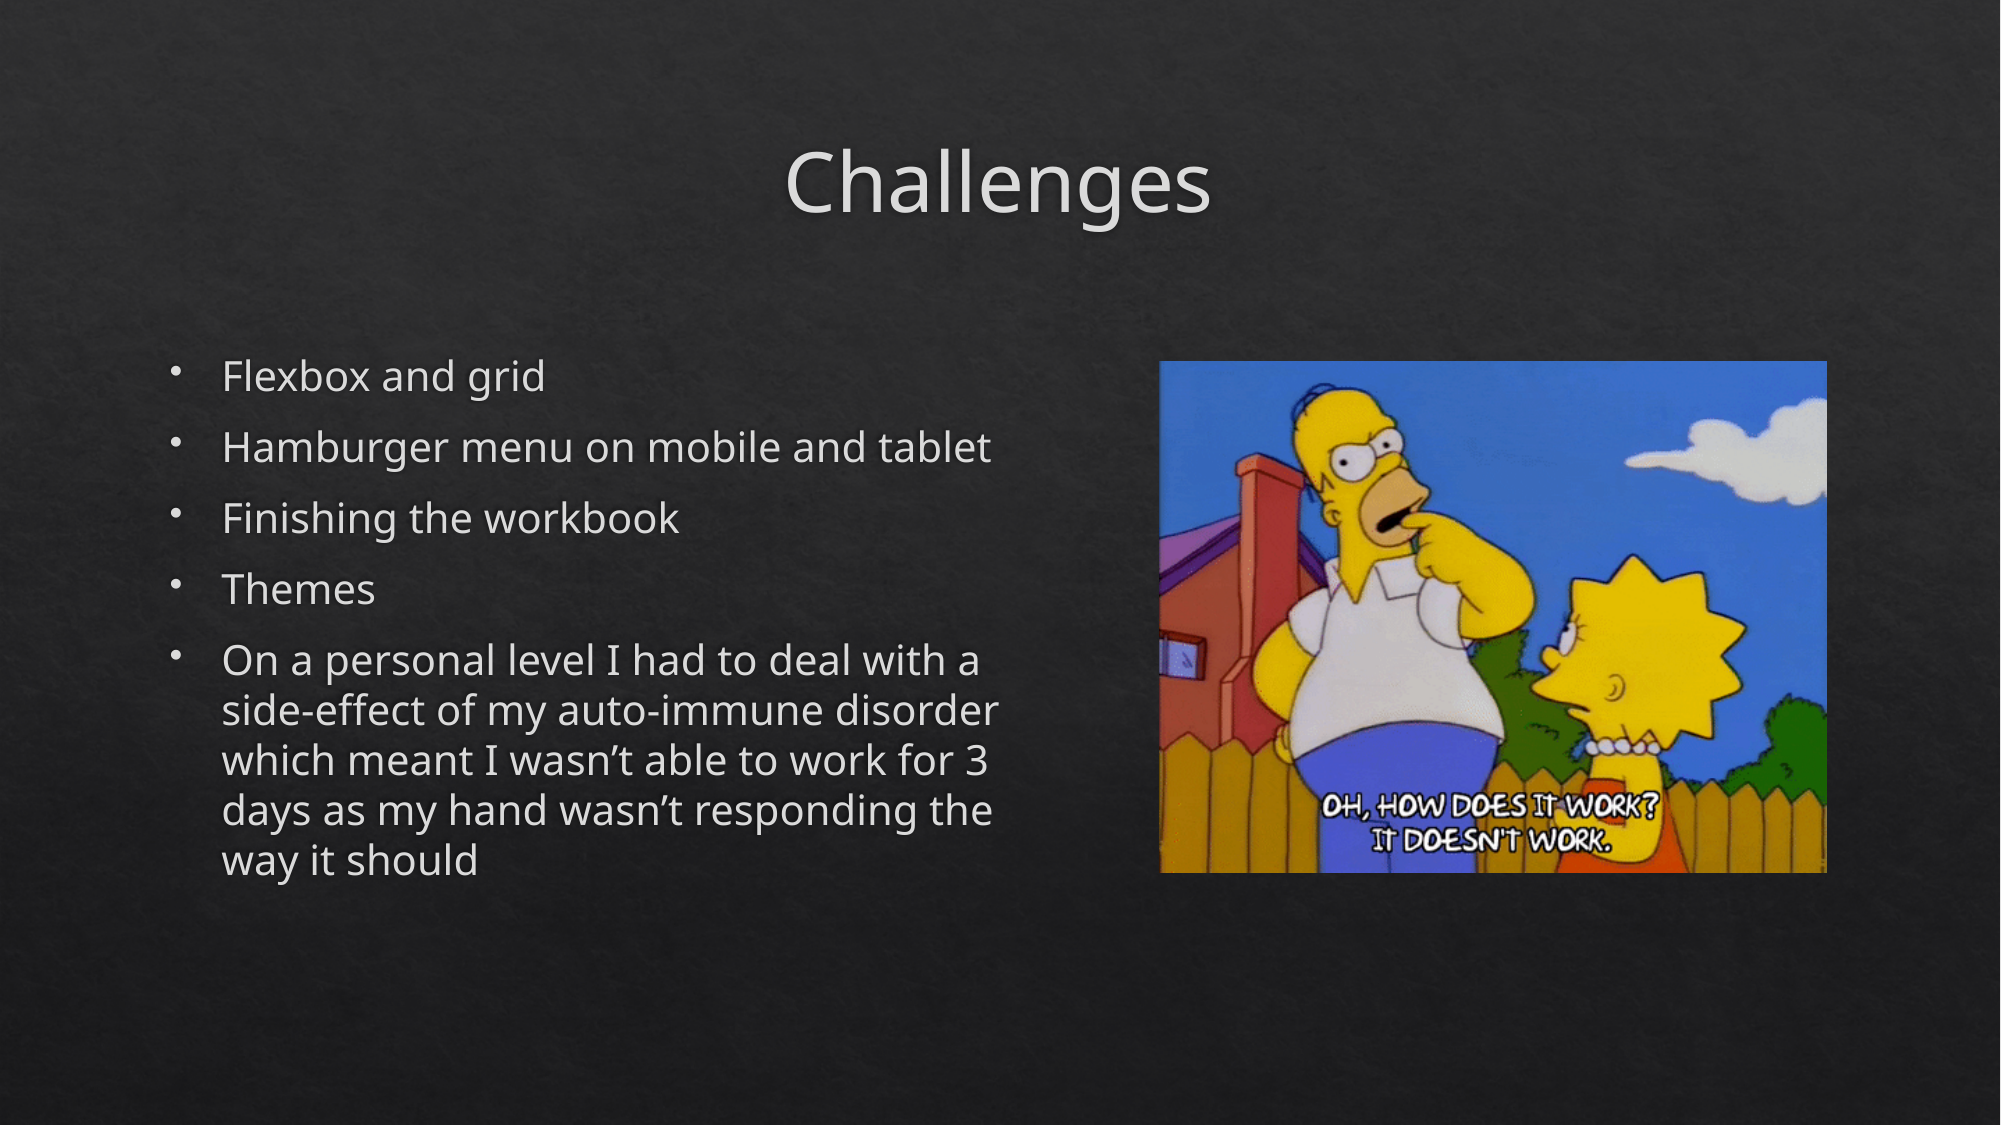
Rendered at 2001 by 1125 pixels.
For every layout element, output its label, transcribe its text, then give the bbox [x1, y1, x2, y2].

title Challenges [149, 99, 1849, 260]
picture [1158, 361, 1827, 873]
list Flexbox and grid Hamburger menu on mobile and tablet Finishing the workbook Themes On a personal level I had to deal with a side-effect of my auto-immune disorder which meant I wasn’t able to work for 3 days as my hand wasn’t responding the way it should [149, 284, 1060, 950]
